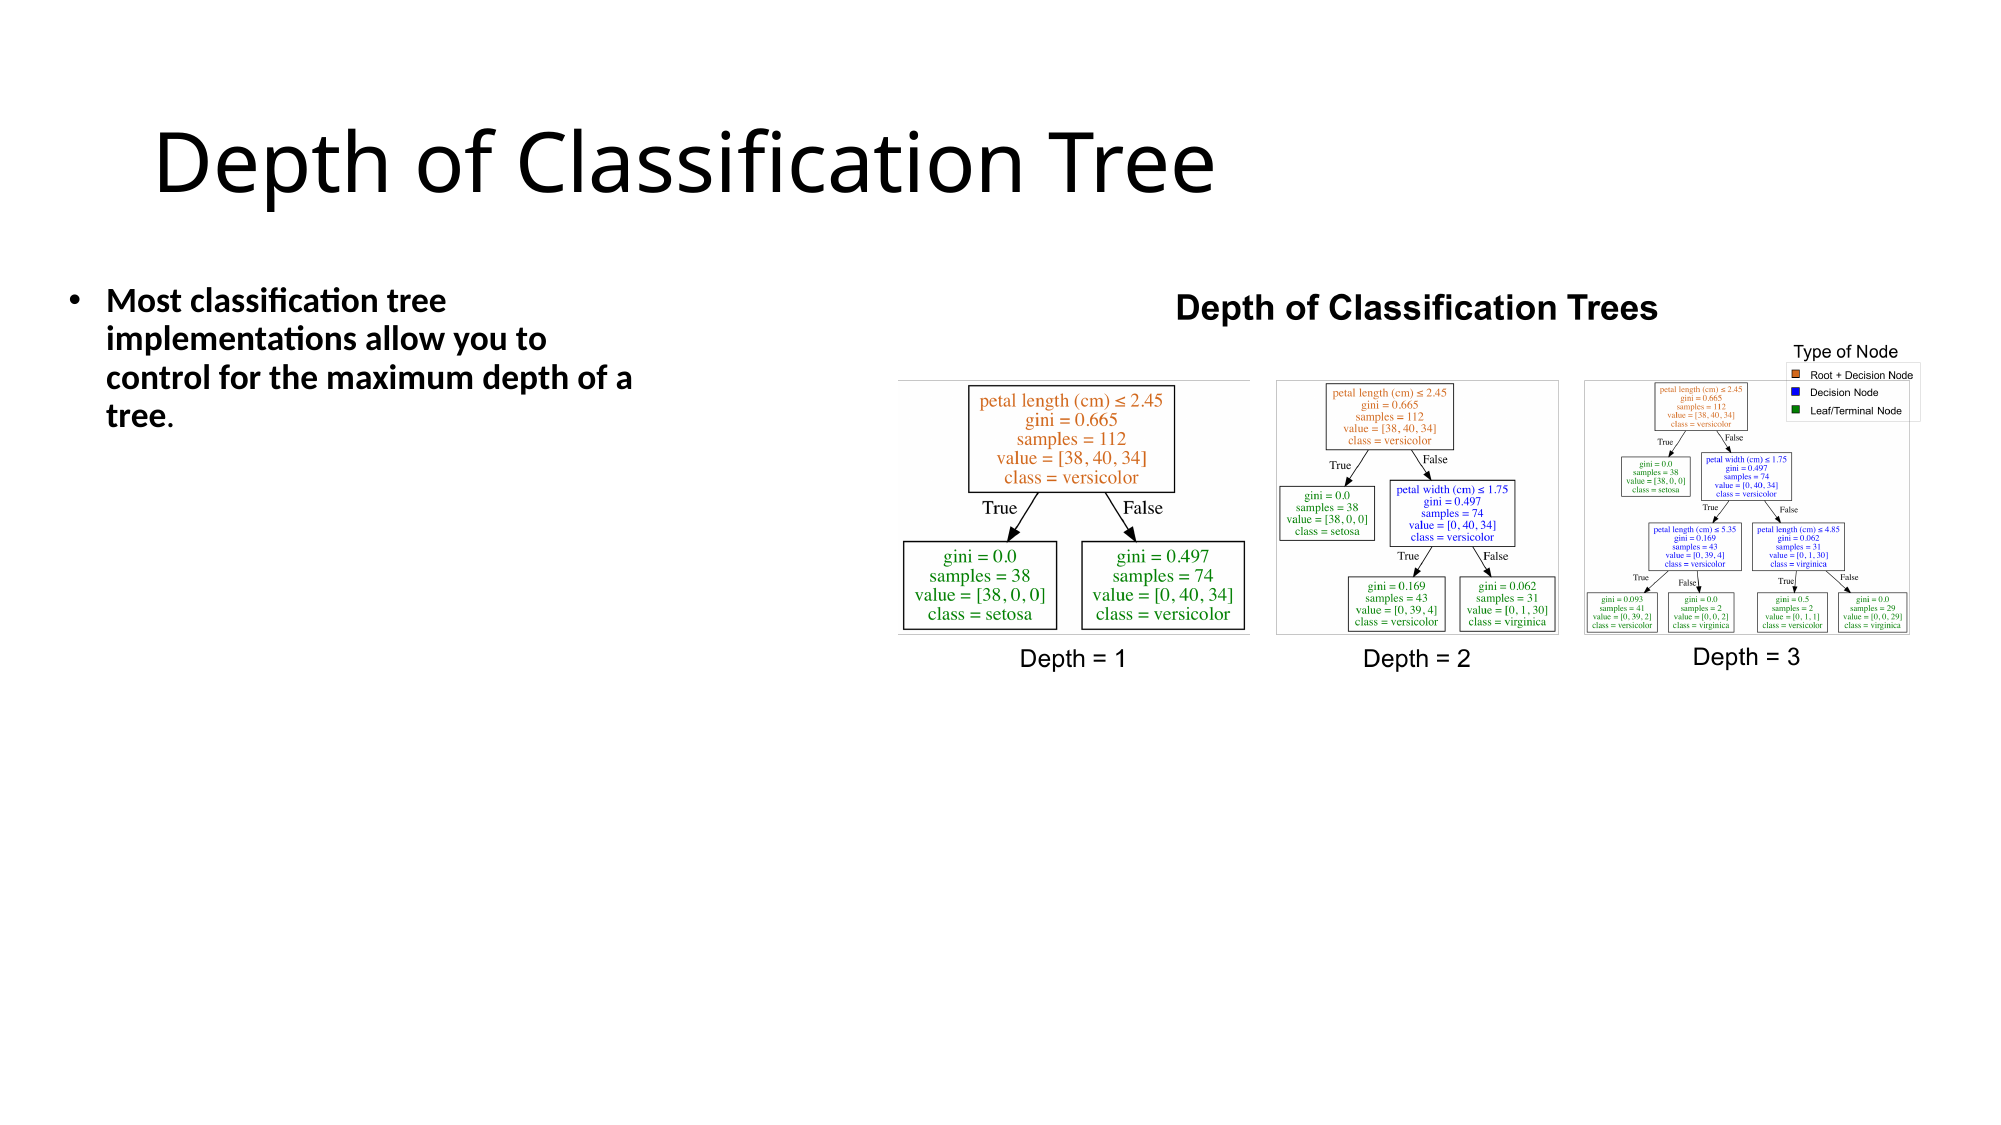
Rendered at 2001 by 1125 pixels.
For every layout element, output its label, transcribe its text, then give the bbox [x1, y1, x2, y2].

picture [846, 274, 1975, 687]
title Depth of Classification Tree [137, 57, 1863, 275]
list Most classification tree implementations allow you to control for the maximum depth of a tree. [53, 274, 671, 989]
